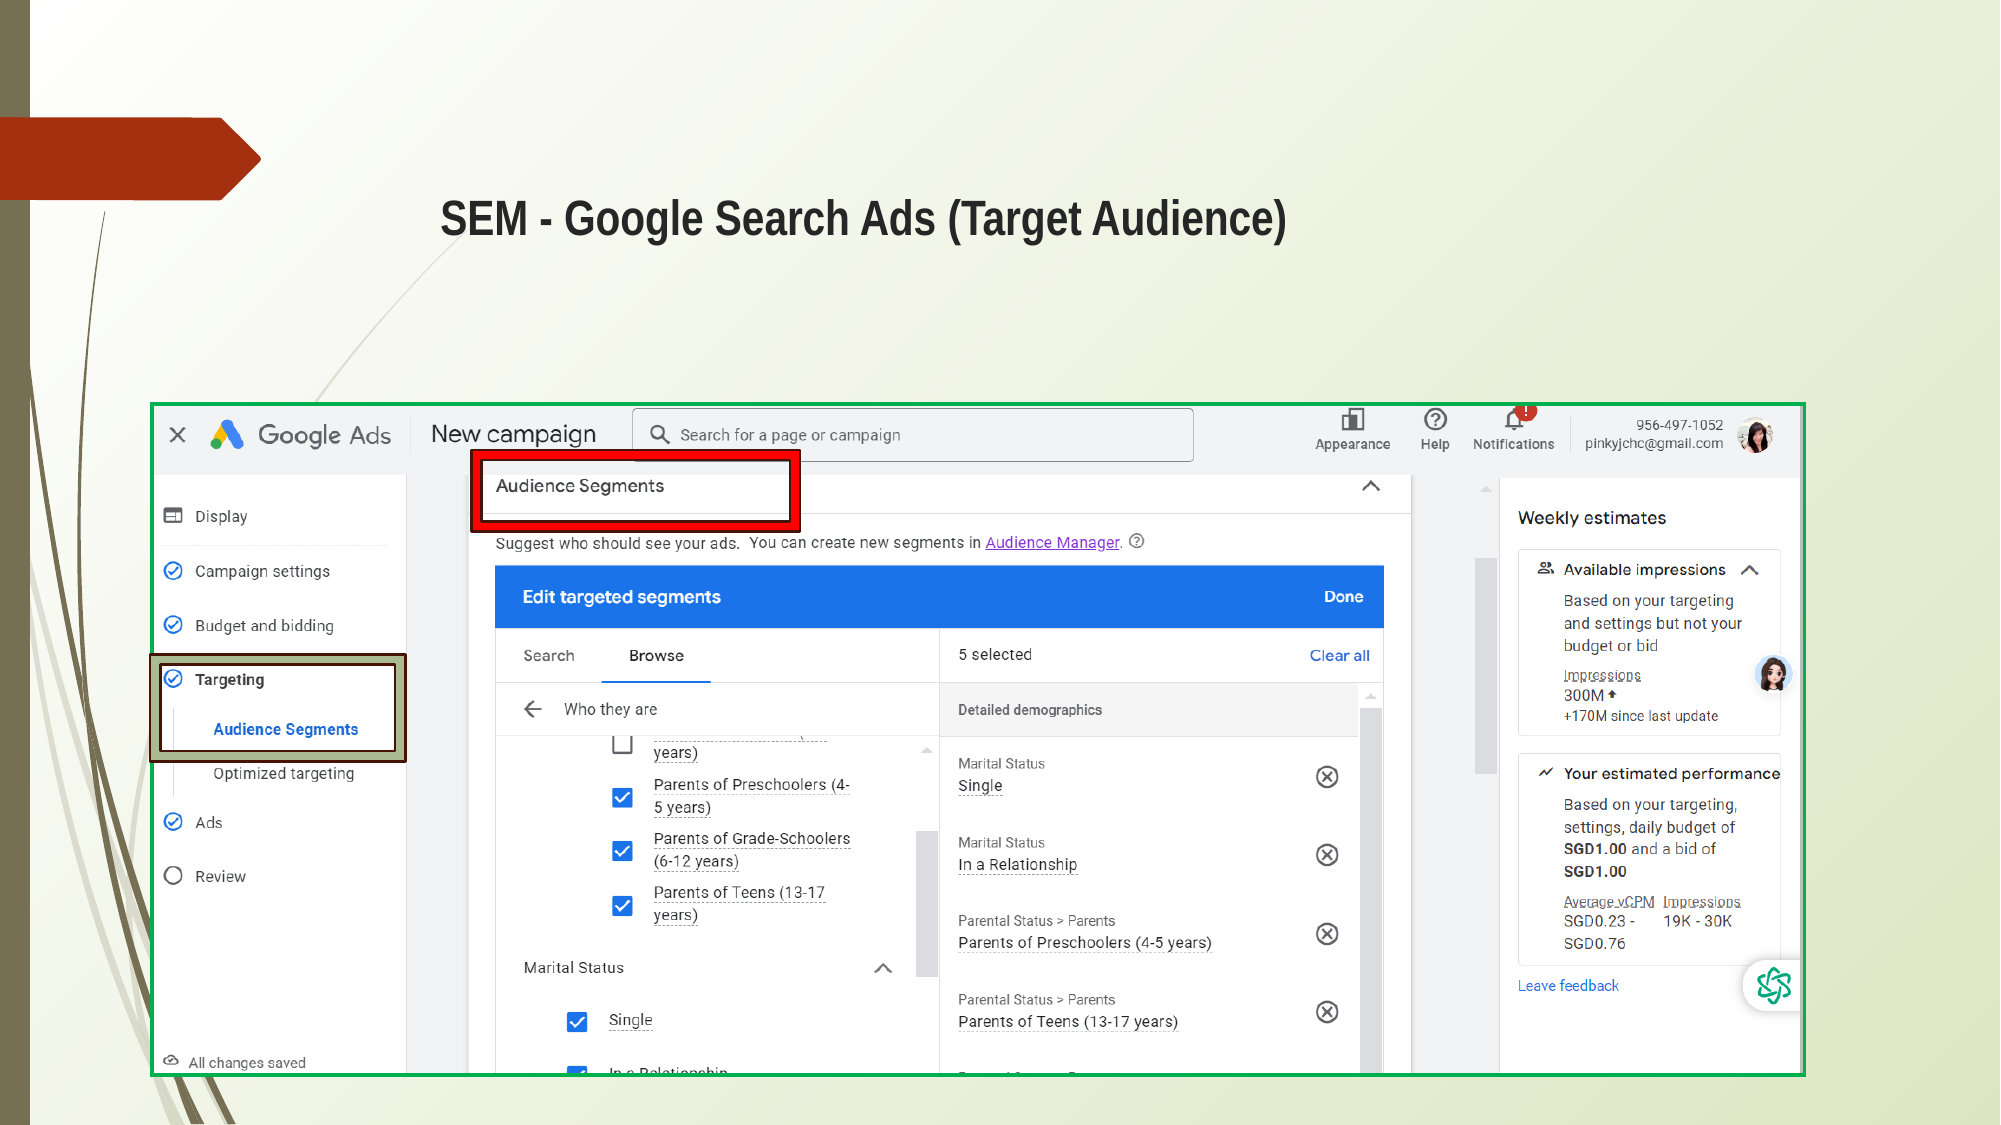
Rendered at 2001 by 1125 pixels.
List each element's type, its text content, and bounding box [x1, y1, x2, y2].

picture [149, 401, 1807, 1077]
title SEM - Google Search Ads (Target Audience) [425, 102, 1888, 313]
